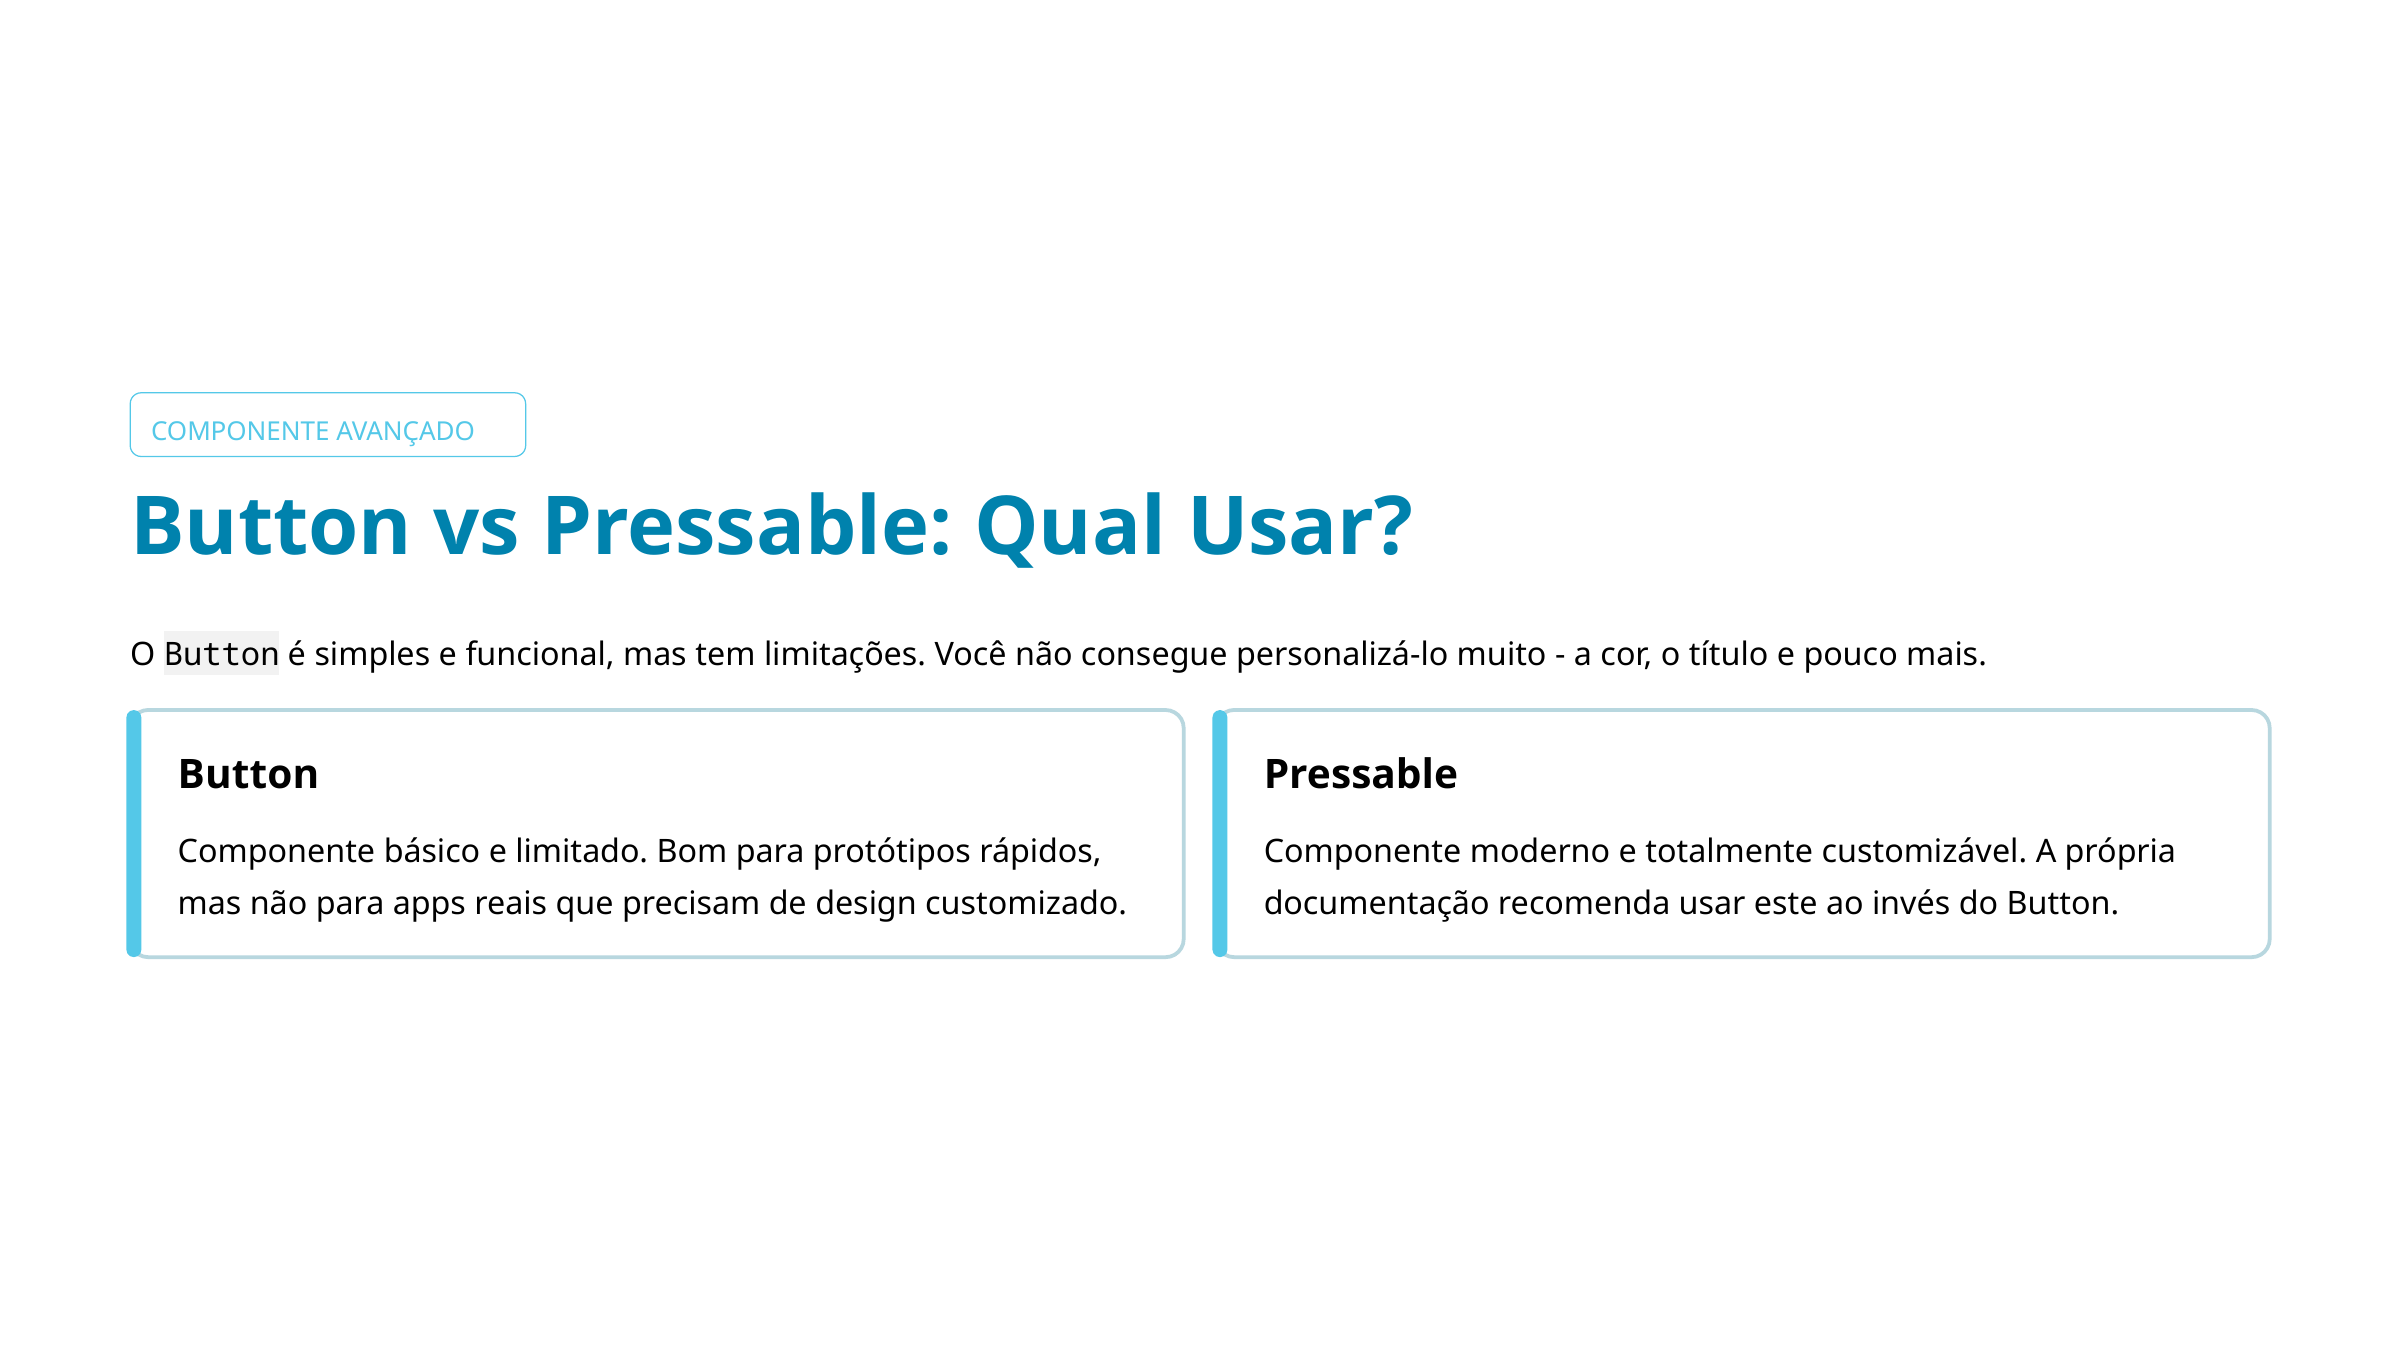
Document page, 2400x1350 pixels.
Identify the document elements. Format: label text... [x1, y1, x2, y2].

text_box [130, 392, 526, 457]
text_box [1212, 710, 1228, 958]
text_box O Button é simples e funcional, mas tem limitações. Você não consegue personalizá-lo muito - a cor, o título e pouco mais. [130, 620, 2270, 674]
text_box COMPONENTE AVANÇADO [151, 403, 505, 446]
text_box Componente moderno e totalmente customizável. A própria documentação recomenda usar este ao invés do Button. [1263, 816, 2234, 921]
text_box [1225, 709, 2270, 958]
text_box [126, 710, 142, 958]
text_box Button vs Pressable: Qual Usar? [130, 469, 1354, 572]
text_box Pressable [1263, 746, 1671, 798]
text_box Componente básico e limitado. Bom para protótipos rápidos, mas não para apps reais que precisam de design customizado. [177, 816, 1148, 921]
text_box Button [177, 746, 585, 798]
text_box [139, 709, 1184, 958]
